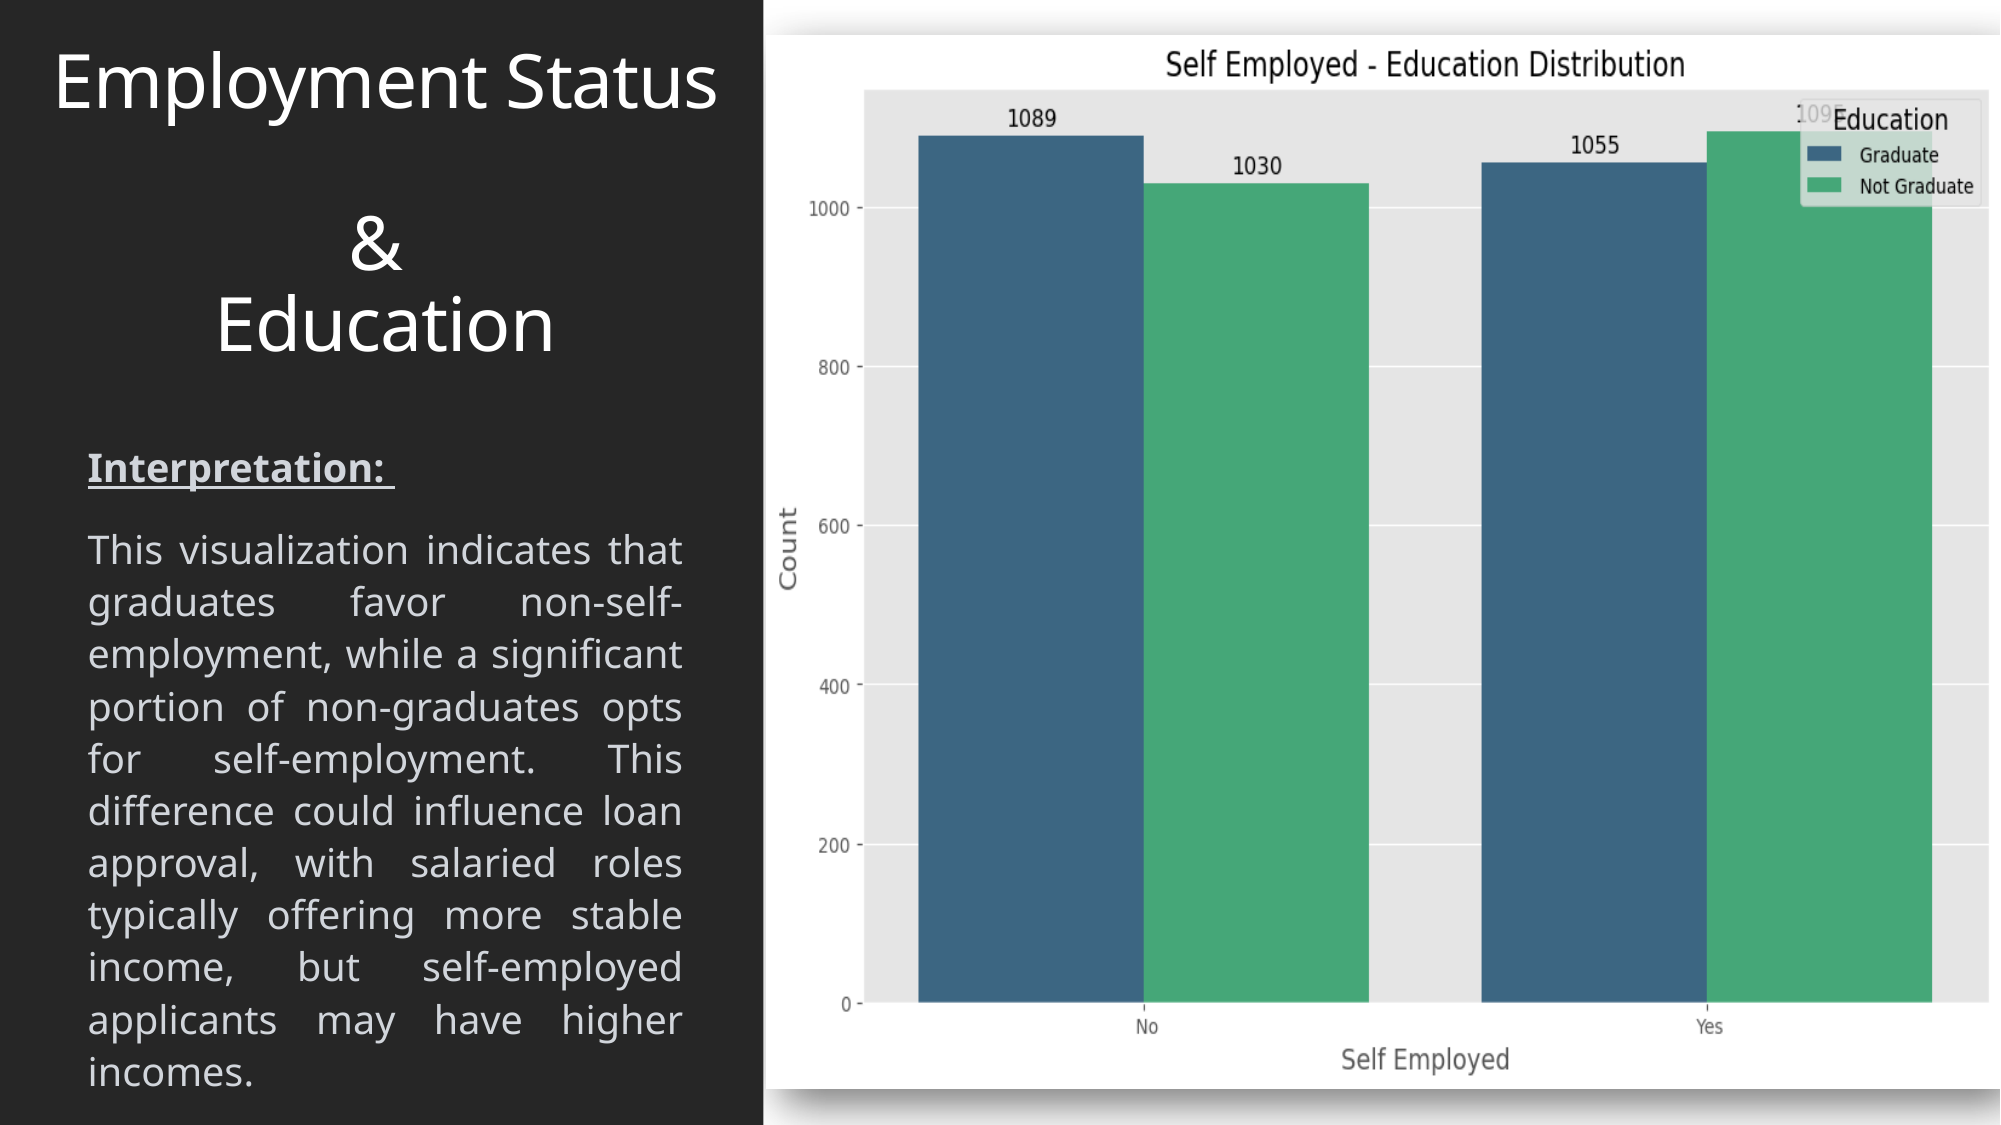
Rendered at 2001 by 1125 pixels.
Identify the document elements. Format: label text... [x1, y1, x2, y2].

list Interpretation: This visualization indicates that graduates favor non-self-employment, while a significant portion of non-graduates opts for self-employment. This difference could influence loan approval, with salaried roles typically offering more stable income, but self-employed applicants may have higher incomes. [72, 431, 699, 1068]
title Employment Status & Education [34, 57, 737, 376]
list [766, 35, 2000, 1090]
